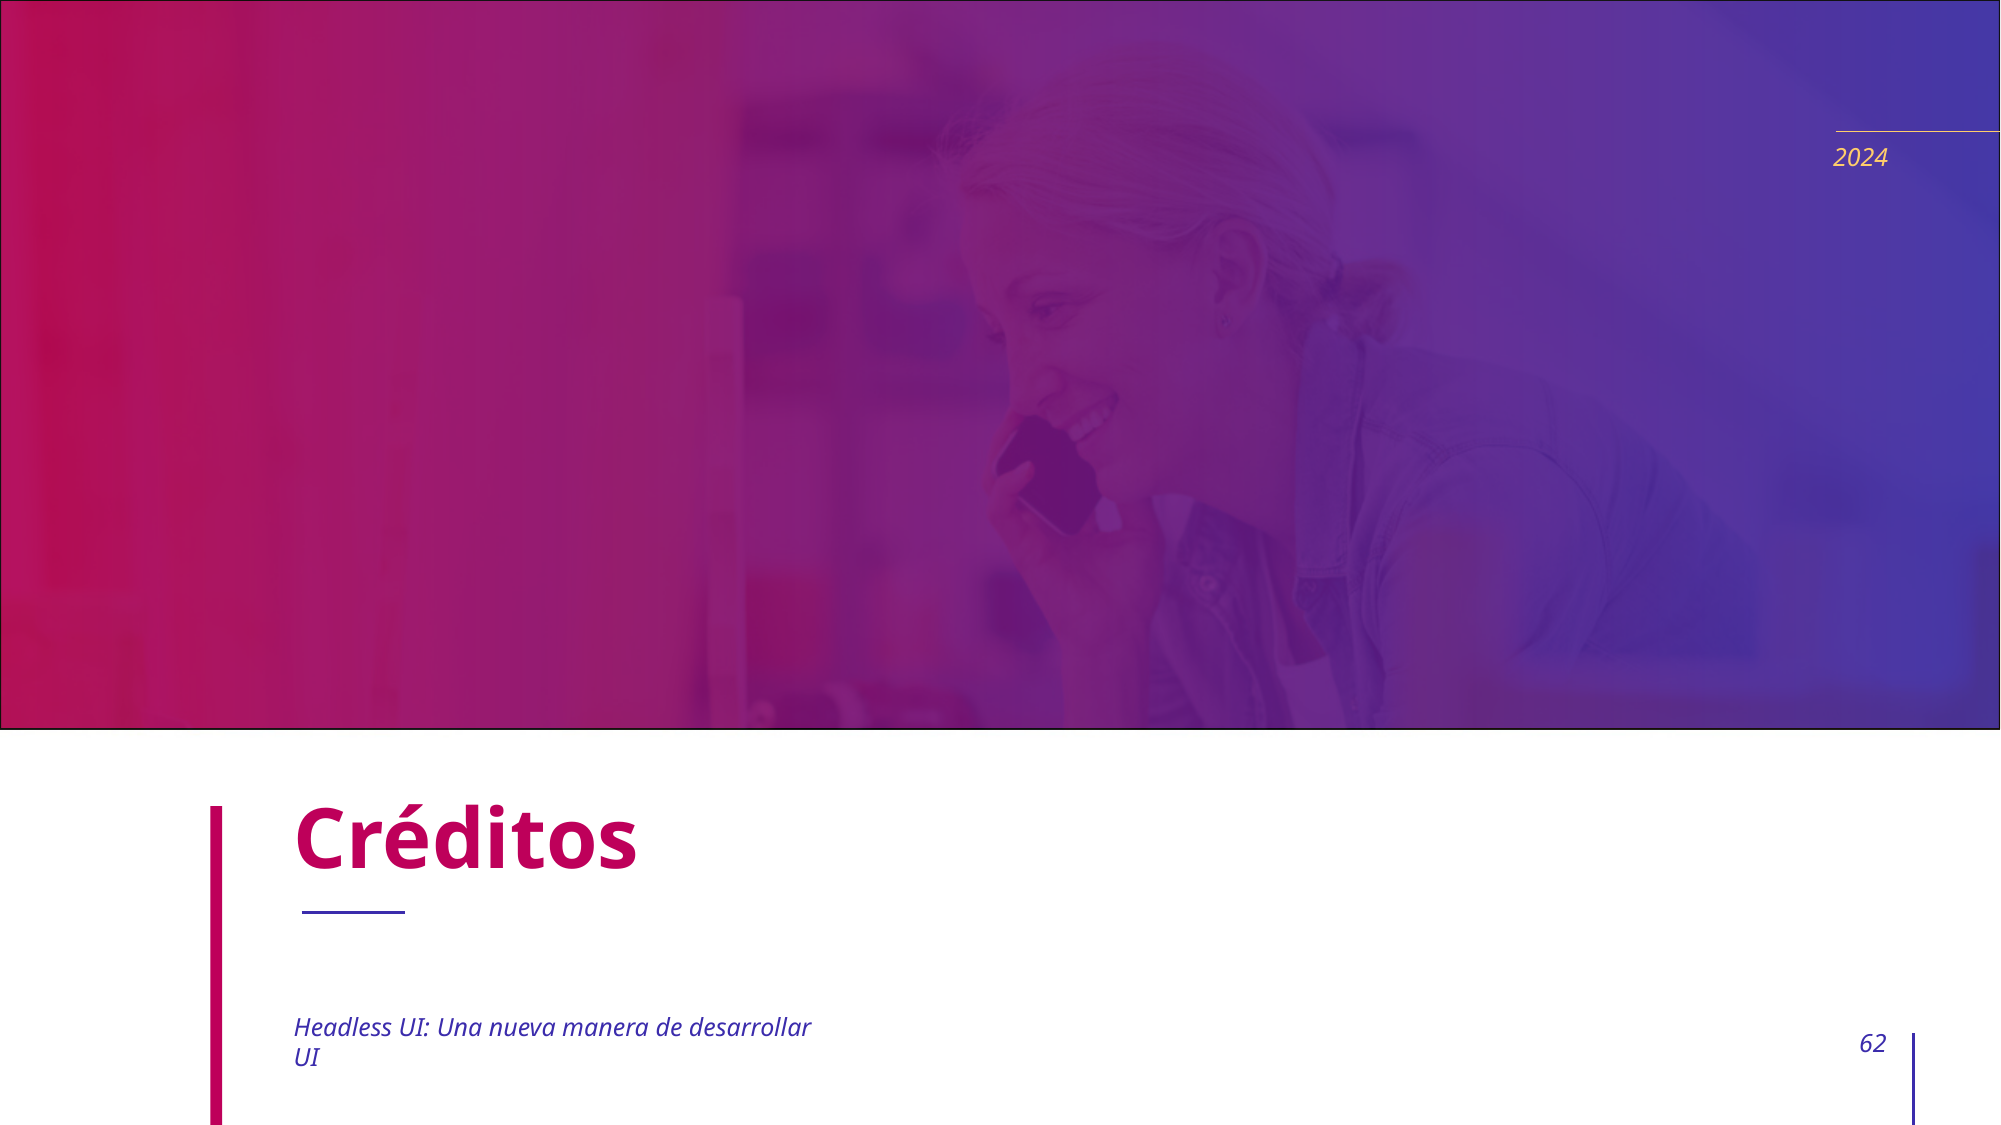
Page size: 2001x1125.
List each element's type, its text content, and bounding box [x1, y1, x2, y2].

footer Headless UI: Una nueva manera de desarrollar UI [278, 1010, 836, 1074]
list 2024 [1818, 137, 1919, 192]
title Créditos [278, 744, 1819, 895]
slide_number 62 [1451, 1015, 1902, 1075]
picture [0, 0, 2001, 1125]
